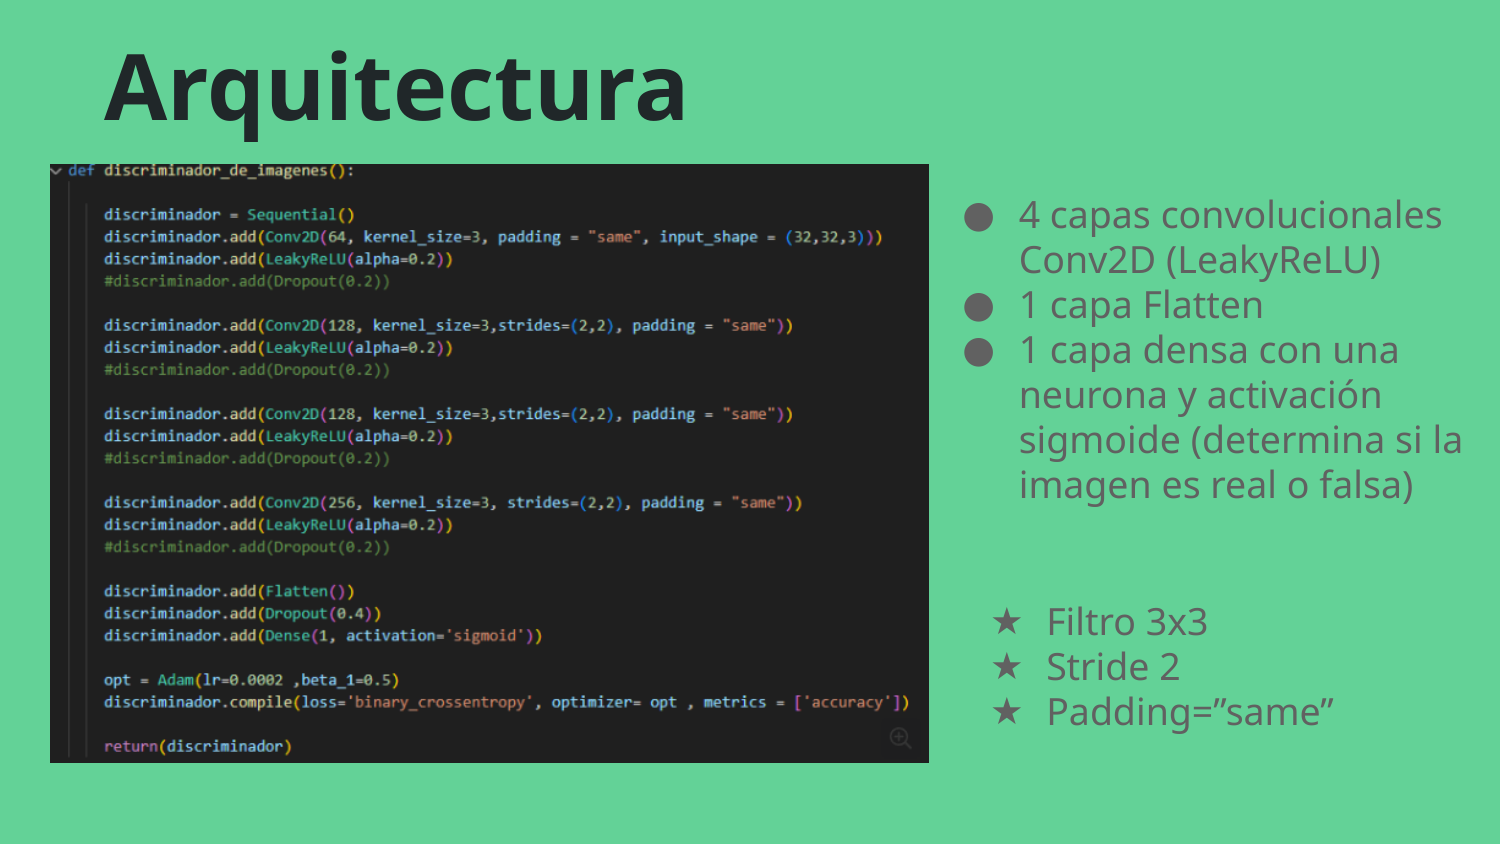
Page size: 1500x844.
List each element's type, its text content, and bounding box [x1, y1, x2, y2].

title Arquitectura [89, 38, 775, 129]
text_box Filtro 3x3 Stride 2 Padding=”same” [956, 582, 1464, 748]
text_box 4 capas convolucionales Conv2D (LeakyReLU) 1 capa Flatten 1 capa densa con una neurona y activación sigmoide (determina si la imagen es real o falsa) [934, 176, 1479, 566]
picture [49, 164, 929, 763]
